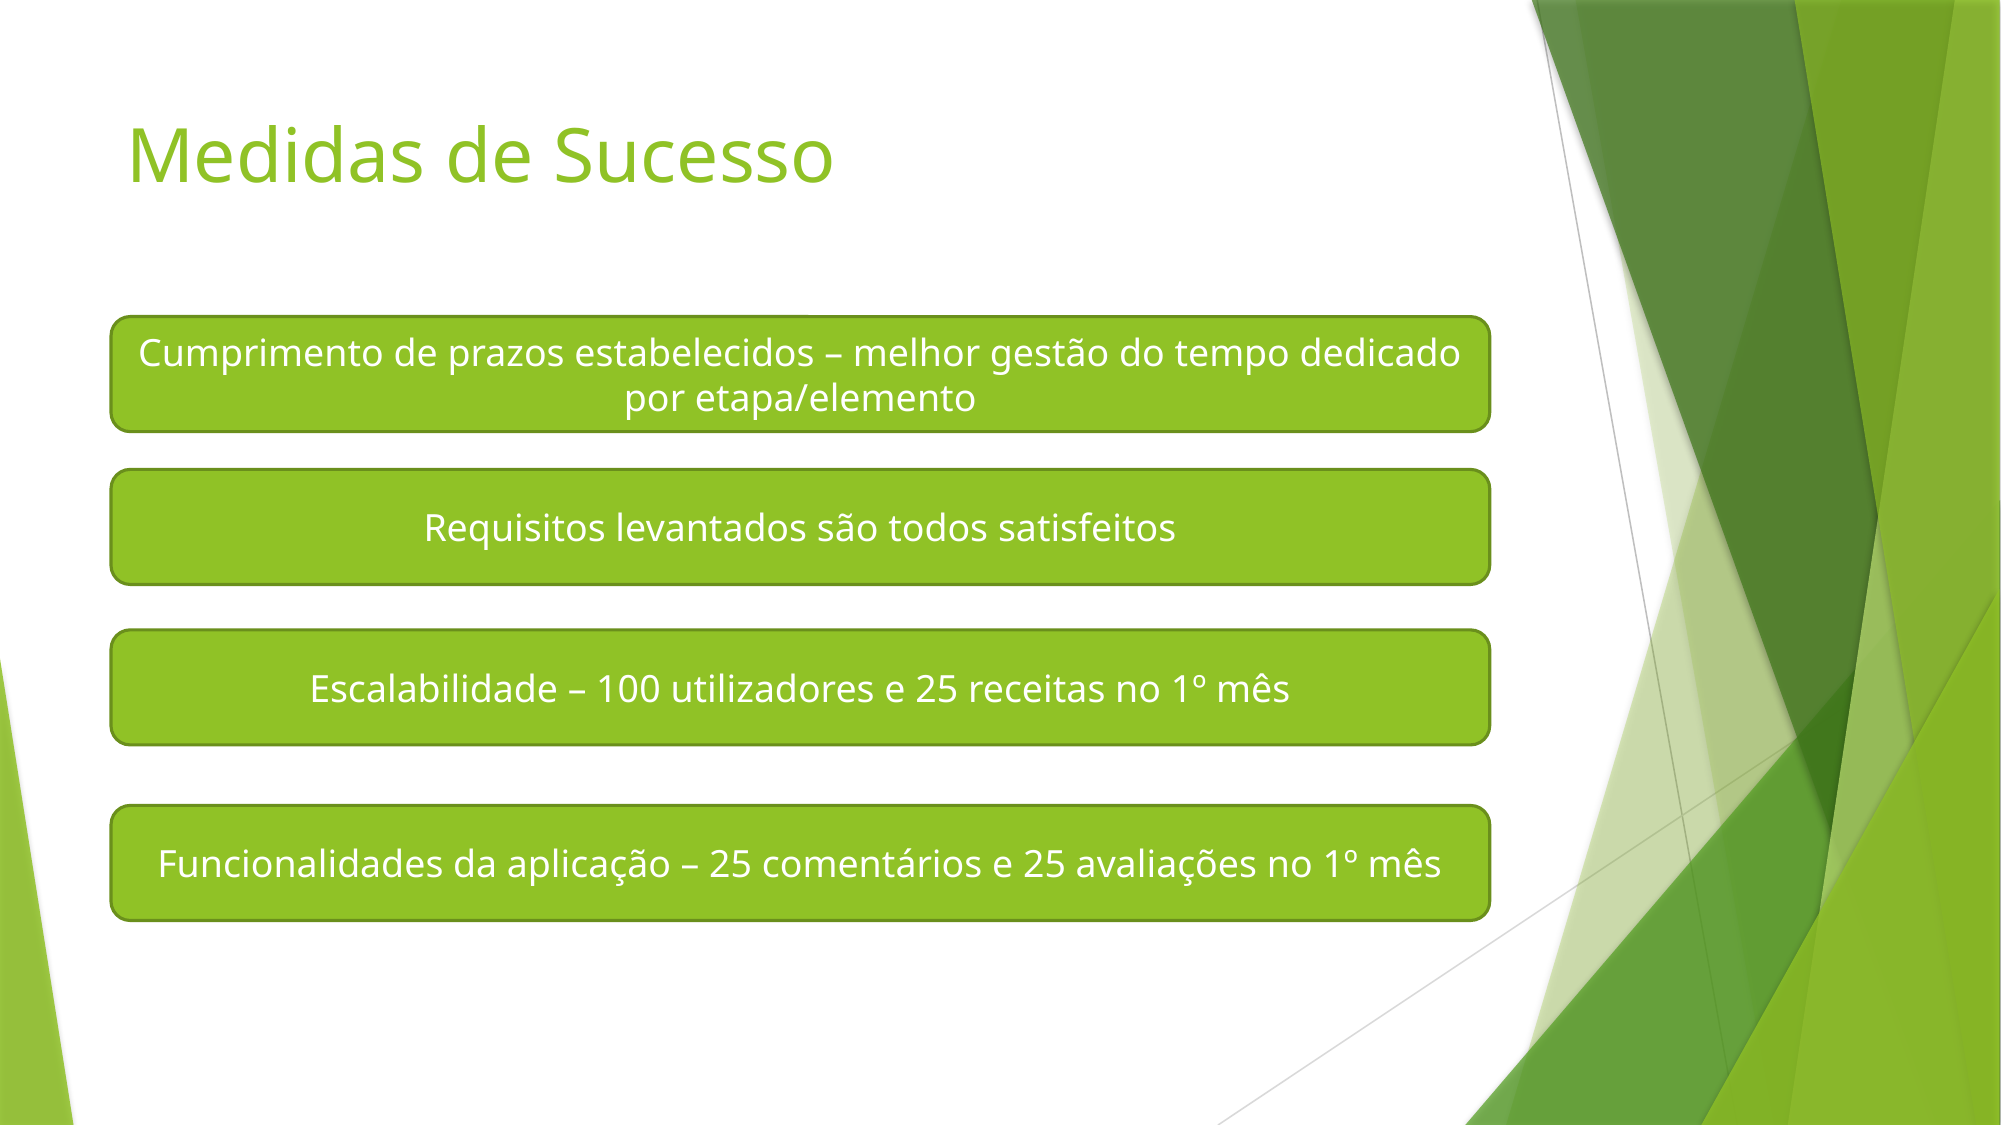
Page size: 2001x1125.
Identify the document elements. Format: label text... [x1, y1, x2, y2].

text_box Requisitos levantados são todos satisfeitos [109, 467, 1492, 587]
text_box Funcionalidades da aplicação – 25 comentários e 25 avaliações no 1º mês [109, 803, 1492, 923]
text_box Escalabilidade – 100 utilizadores e 25 receitas no 1º mês [109, 628, 1492, 747]
title Medidas de Sucesso [111, 99, 1522, 317]
text_box Cumprimento de prazos estabelecidos – melhor gestão do tempo dedicado por etapa/elemento [109, 314, 1492, 434]
